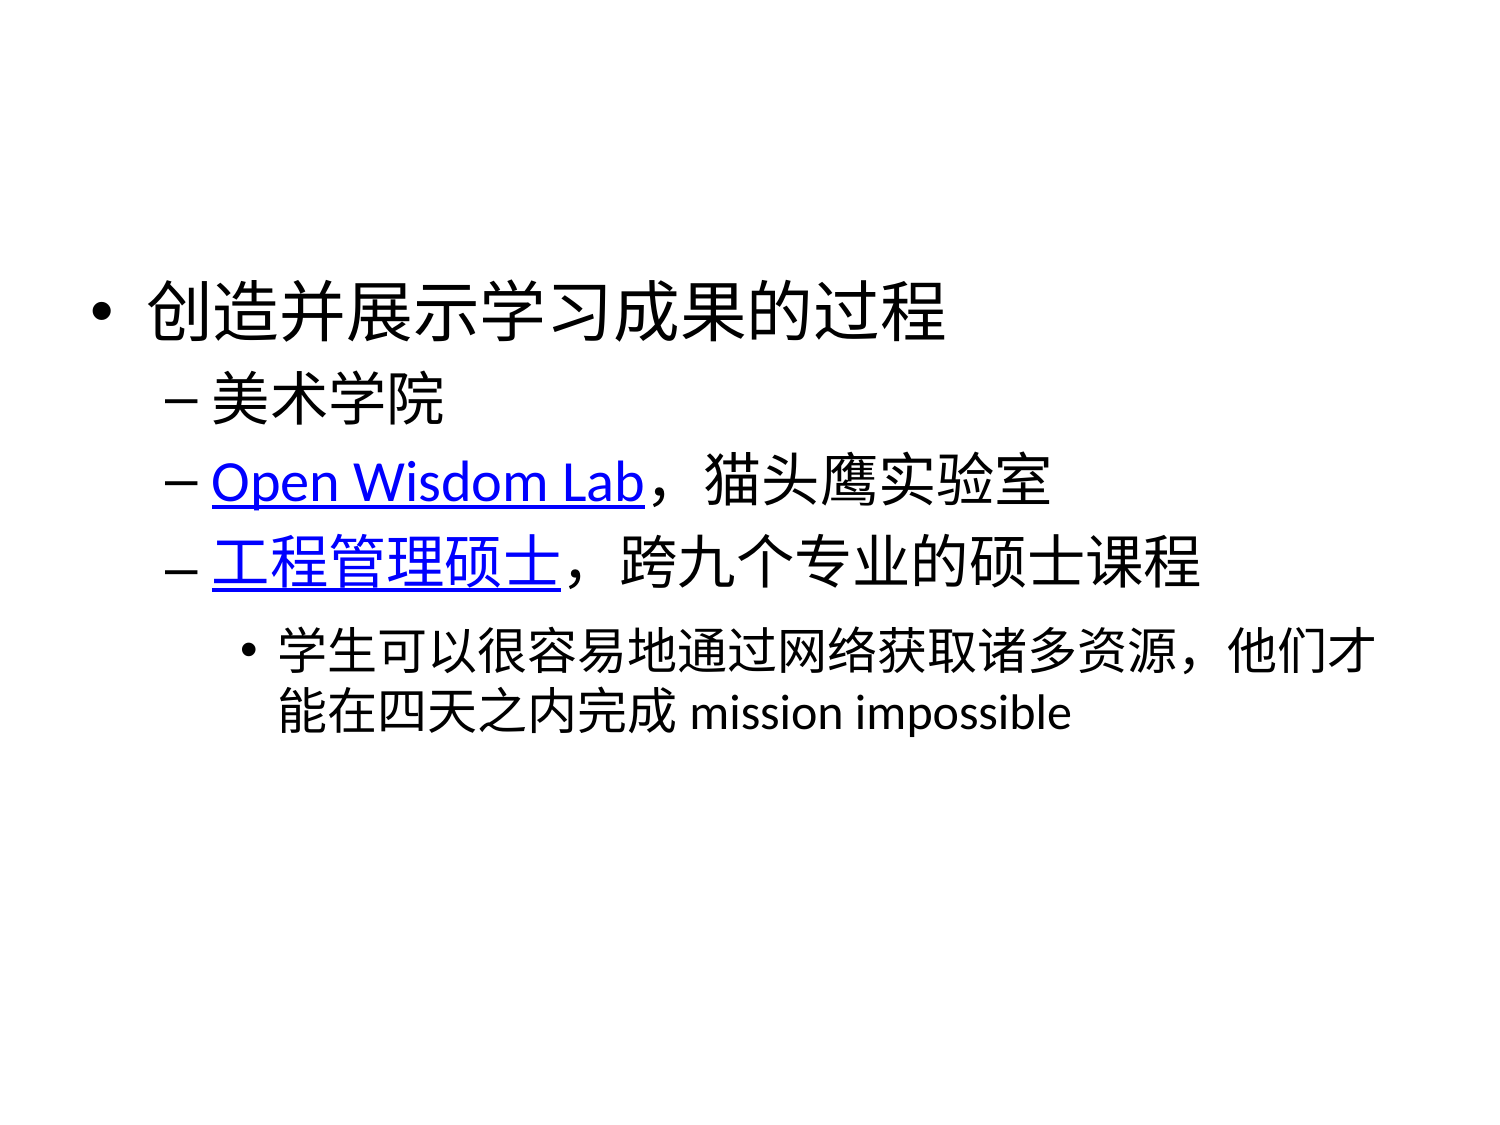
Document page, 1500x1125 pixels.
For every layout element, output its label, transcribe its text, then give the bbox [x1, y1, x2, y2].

list 创造并展示学习成果的过程 美术学院 Open Wisdom Lab，猫头鹰实验室 工程管理硕士，跨九个专业的硕士课程 学生可以很容易地通过网络获取诸多资源，他们才能在四天之内完成mission impossible [75, 262, 1425, 1005]
